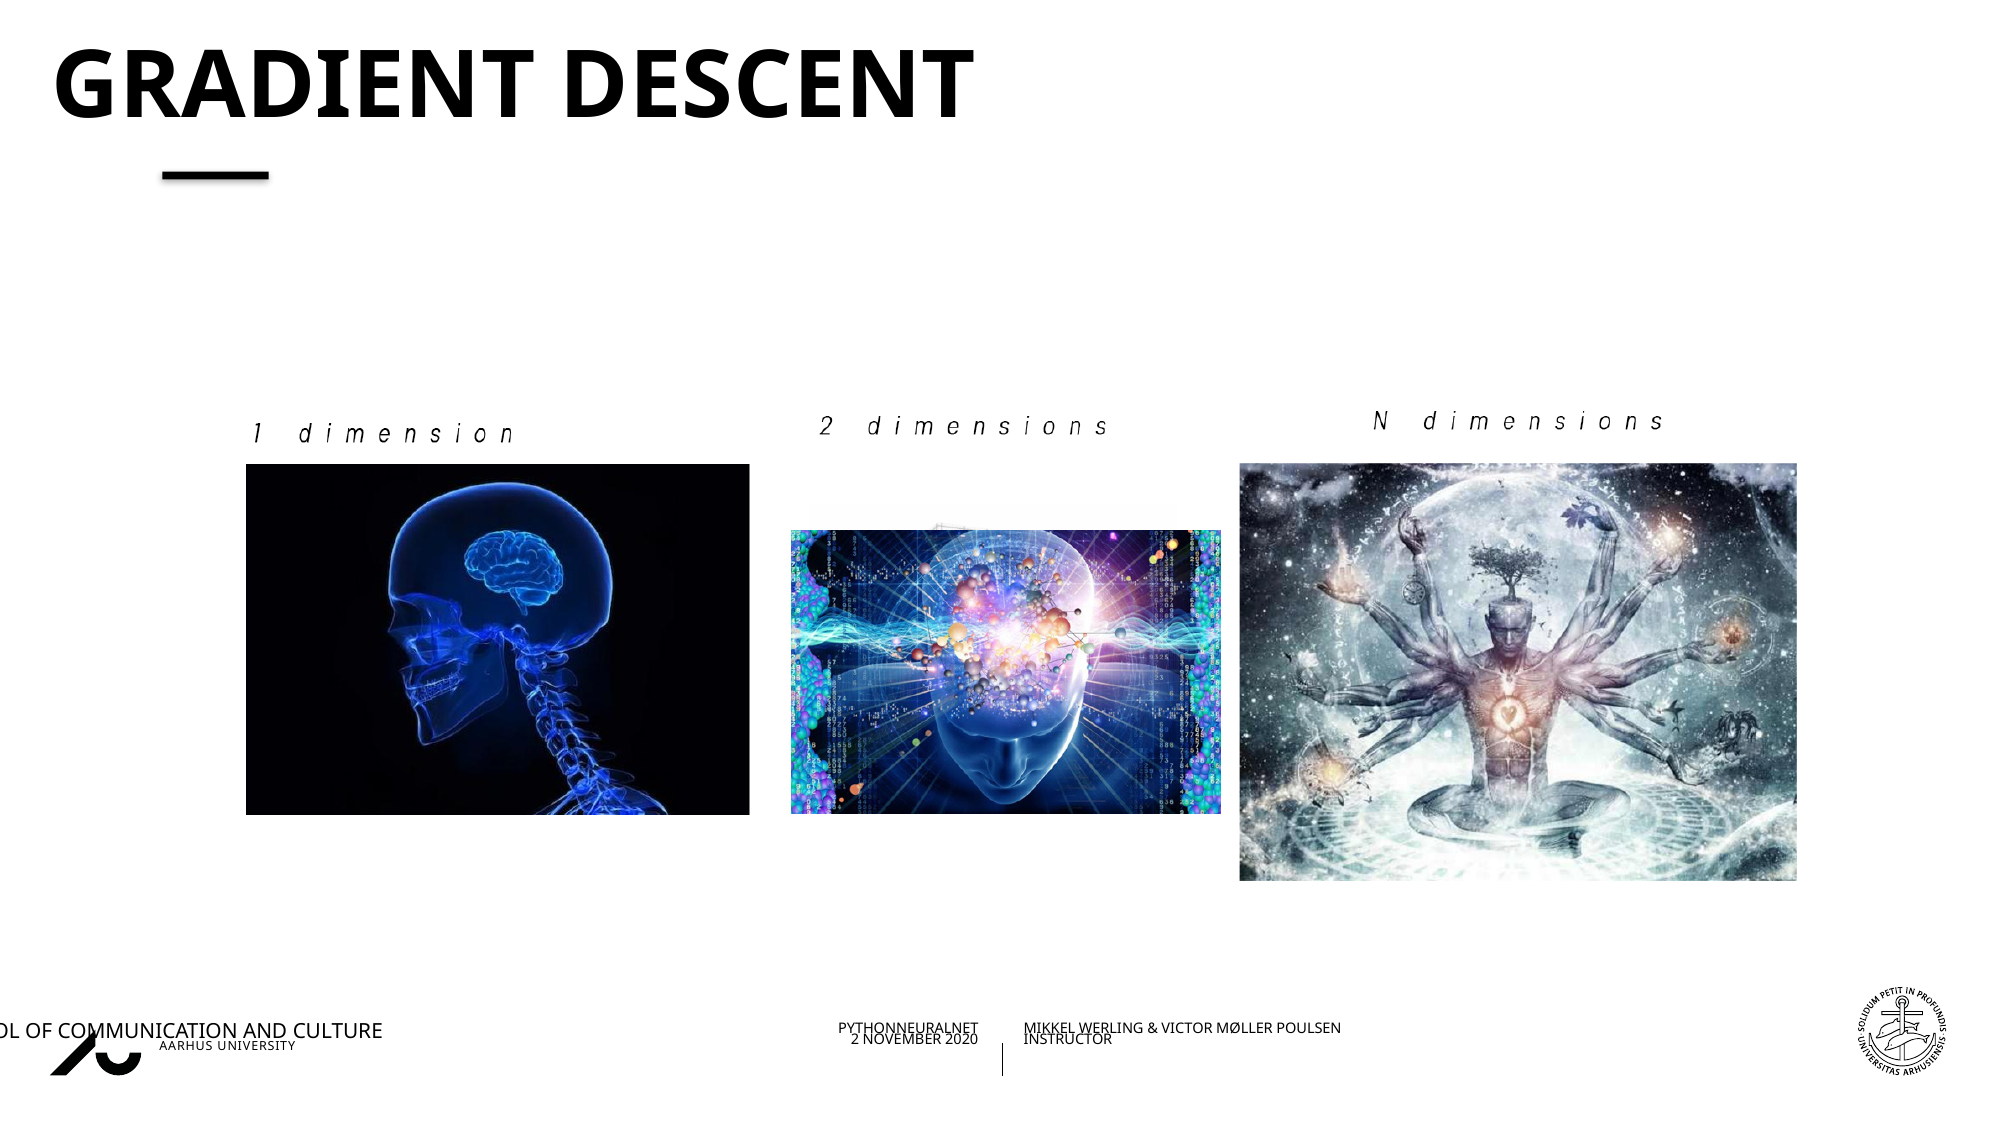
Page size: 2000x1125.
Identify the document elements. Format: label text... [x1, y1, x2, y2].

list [161, 281, 1839, 911]
title Gradient descent [51, 37, 1948, 162]
